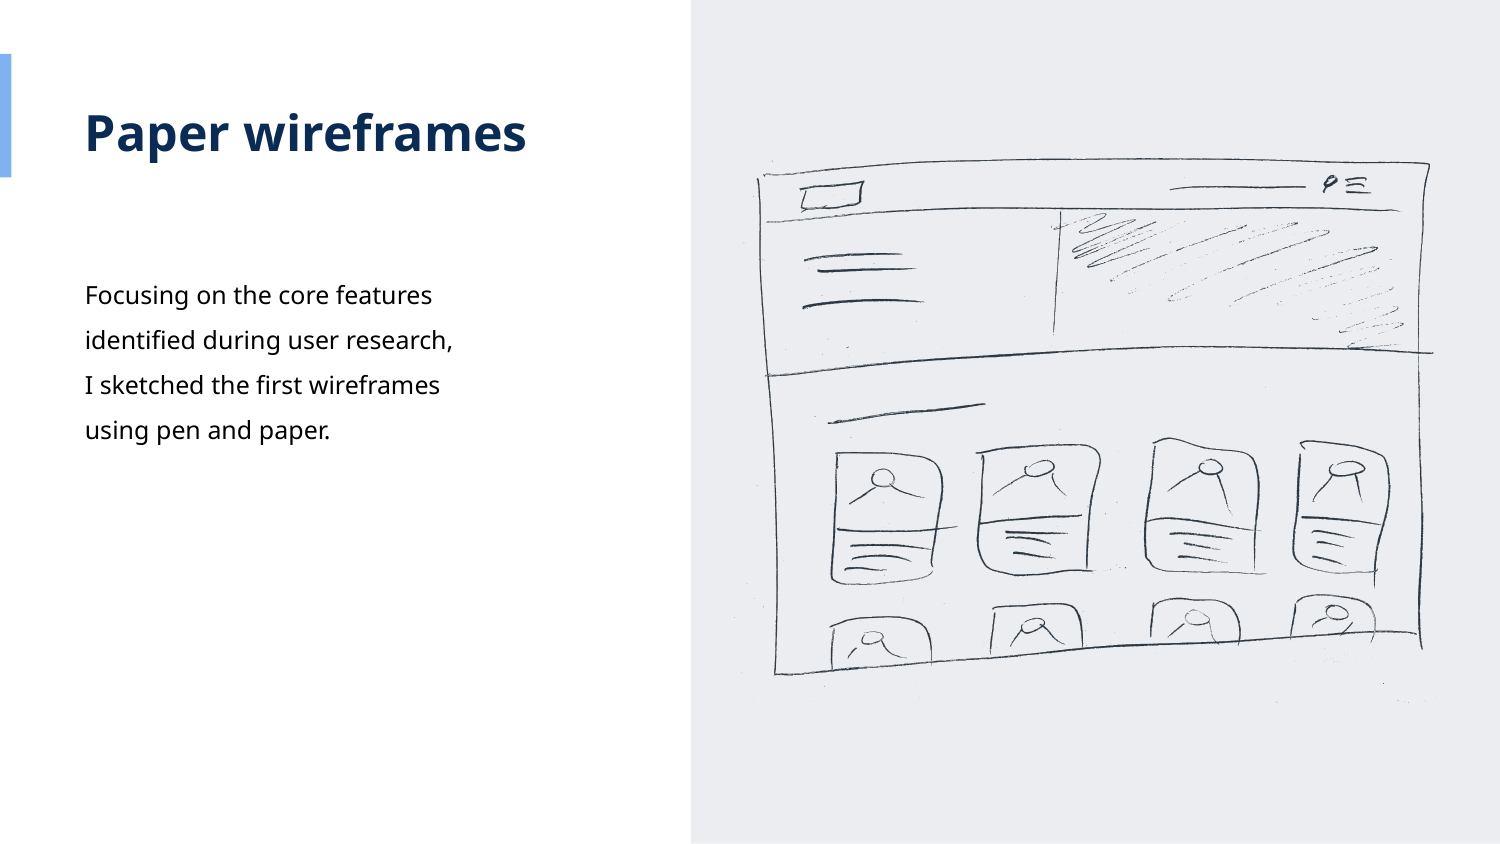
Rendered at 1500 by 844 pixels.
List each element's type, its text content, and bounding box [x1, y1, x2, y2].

picture [734, 158, 1437, 704]
text_box Focusing on the core features identified during user research, I sketched the first wireframes using pen and paper. [84, 249, 483, 490]
text_box [690, 0, 1500, 844]
text_box Paper wireframes [84, 85, 1234, 176]
